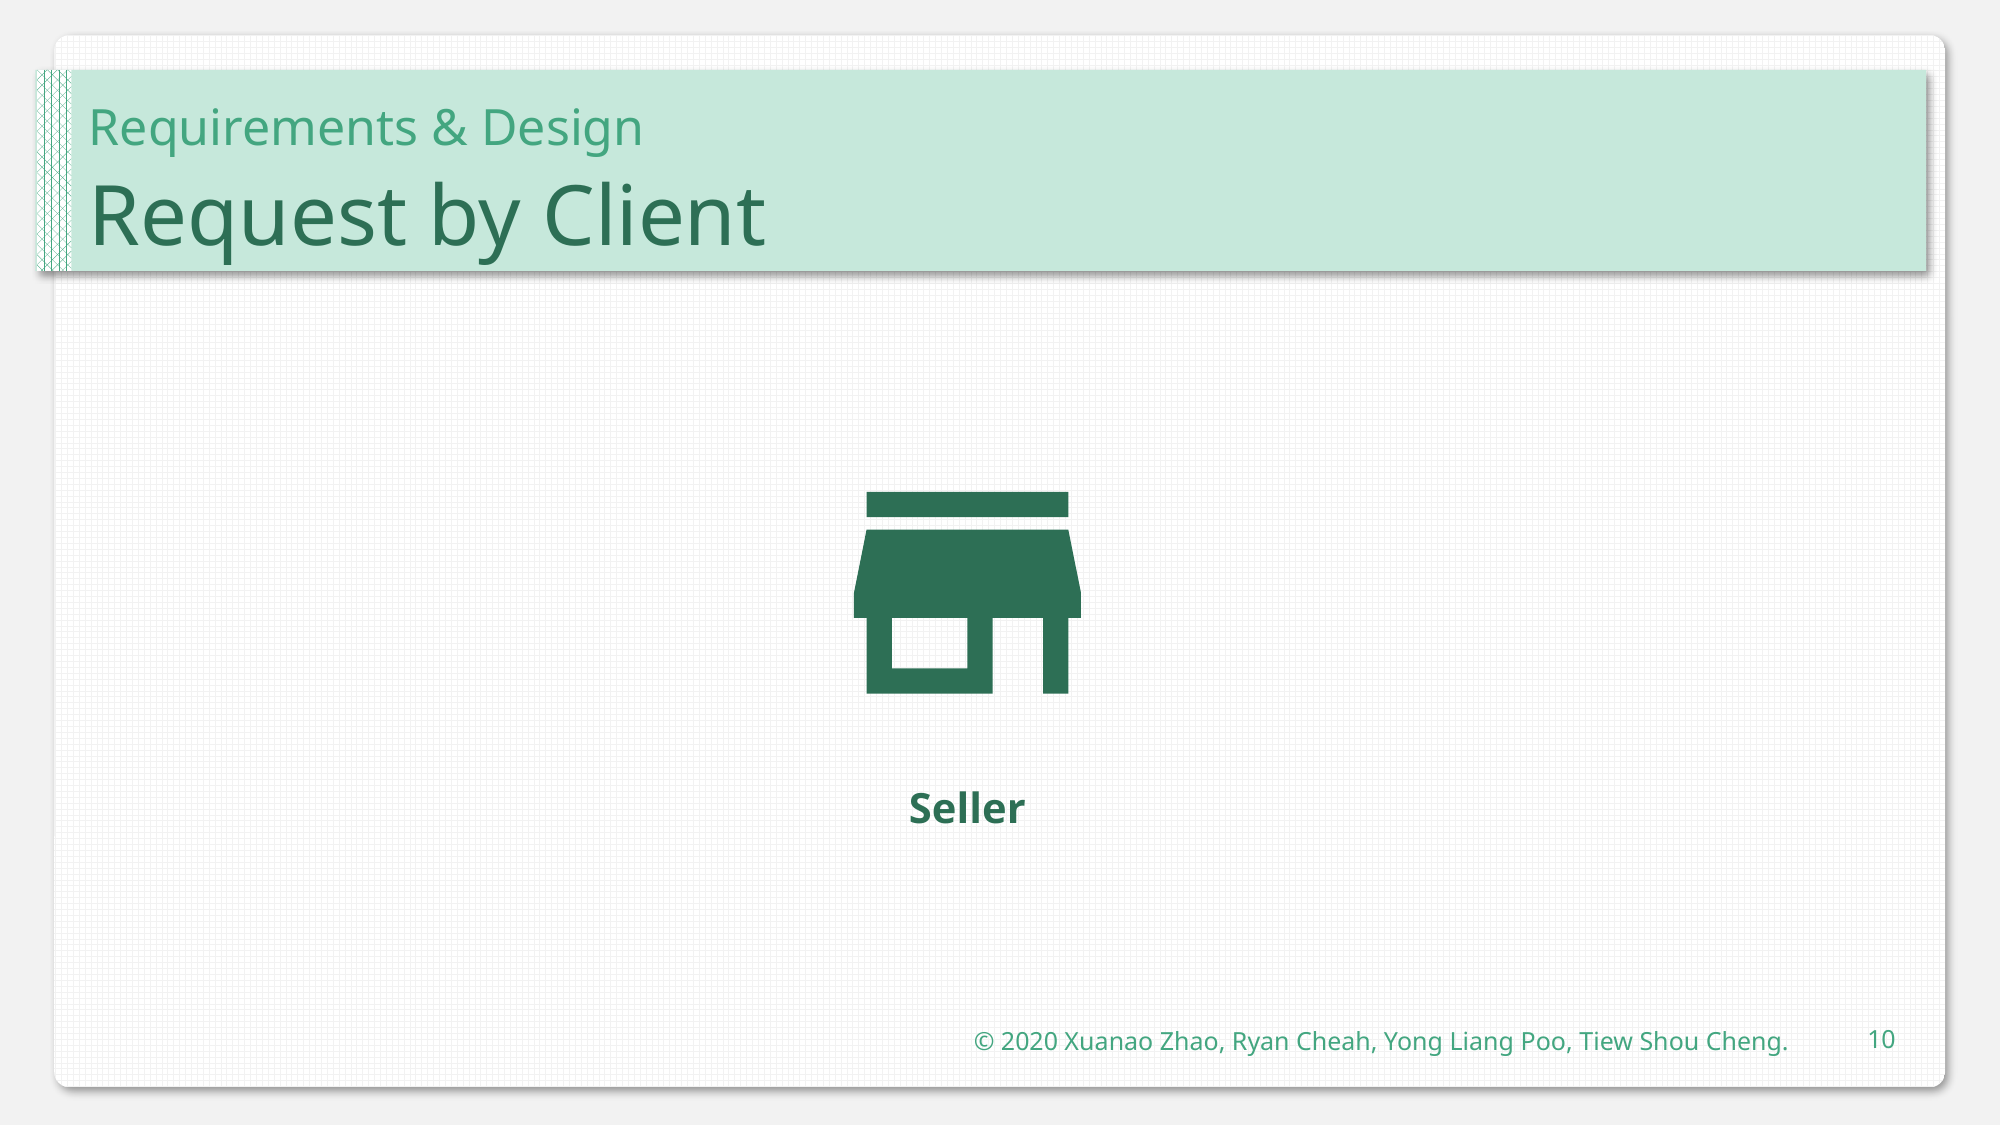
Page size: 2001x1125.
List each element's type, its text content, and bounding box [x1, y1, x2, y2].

footer © 2020 Xuanao Zhao, Ryan Cheah, Yong Liang Poo, Tiew Shou Cheng. [816, 1010, 1806, 1071]
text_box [816, 441, 1119, 840]
slide_number 10 [1822, 1010, 1911, 1071]
list Requirements & Design [73, 81, 1927, 163]
list Request by Client [73, 163, 1927, 271]
